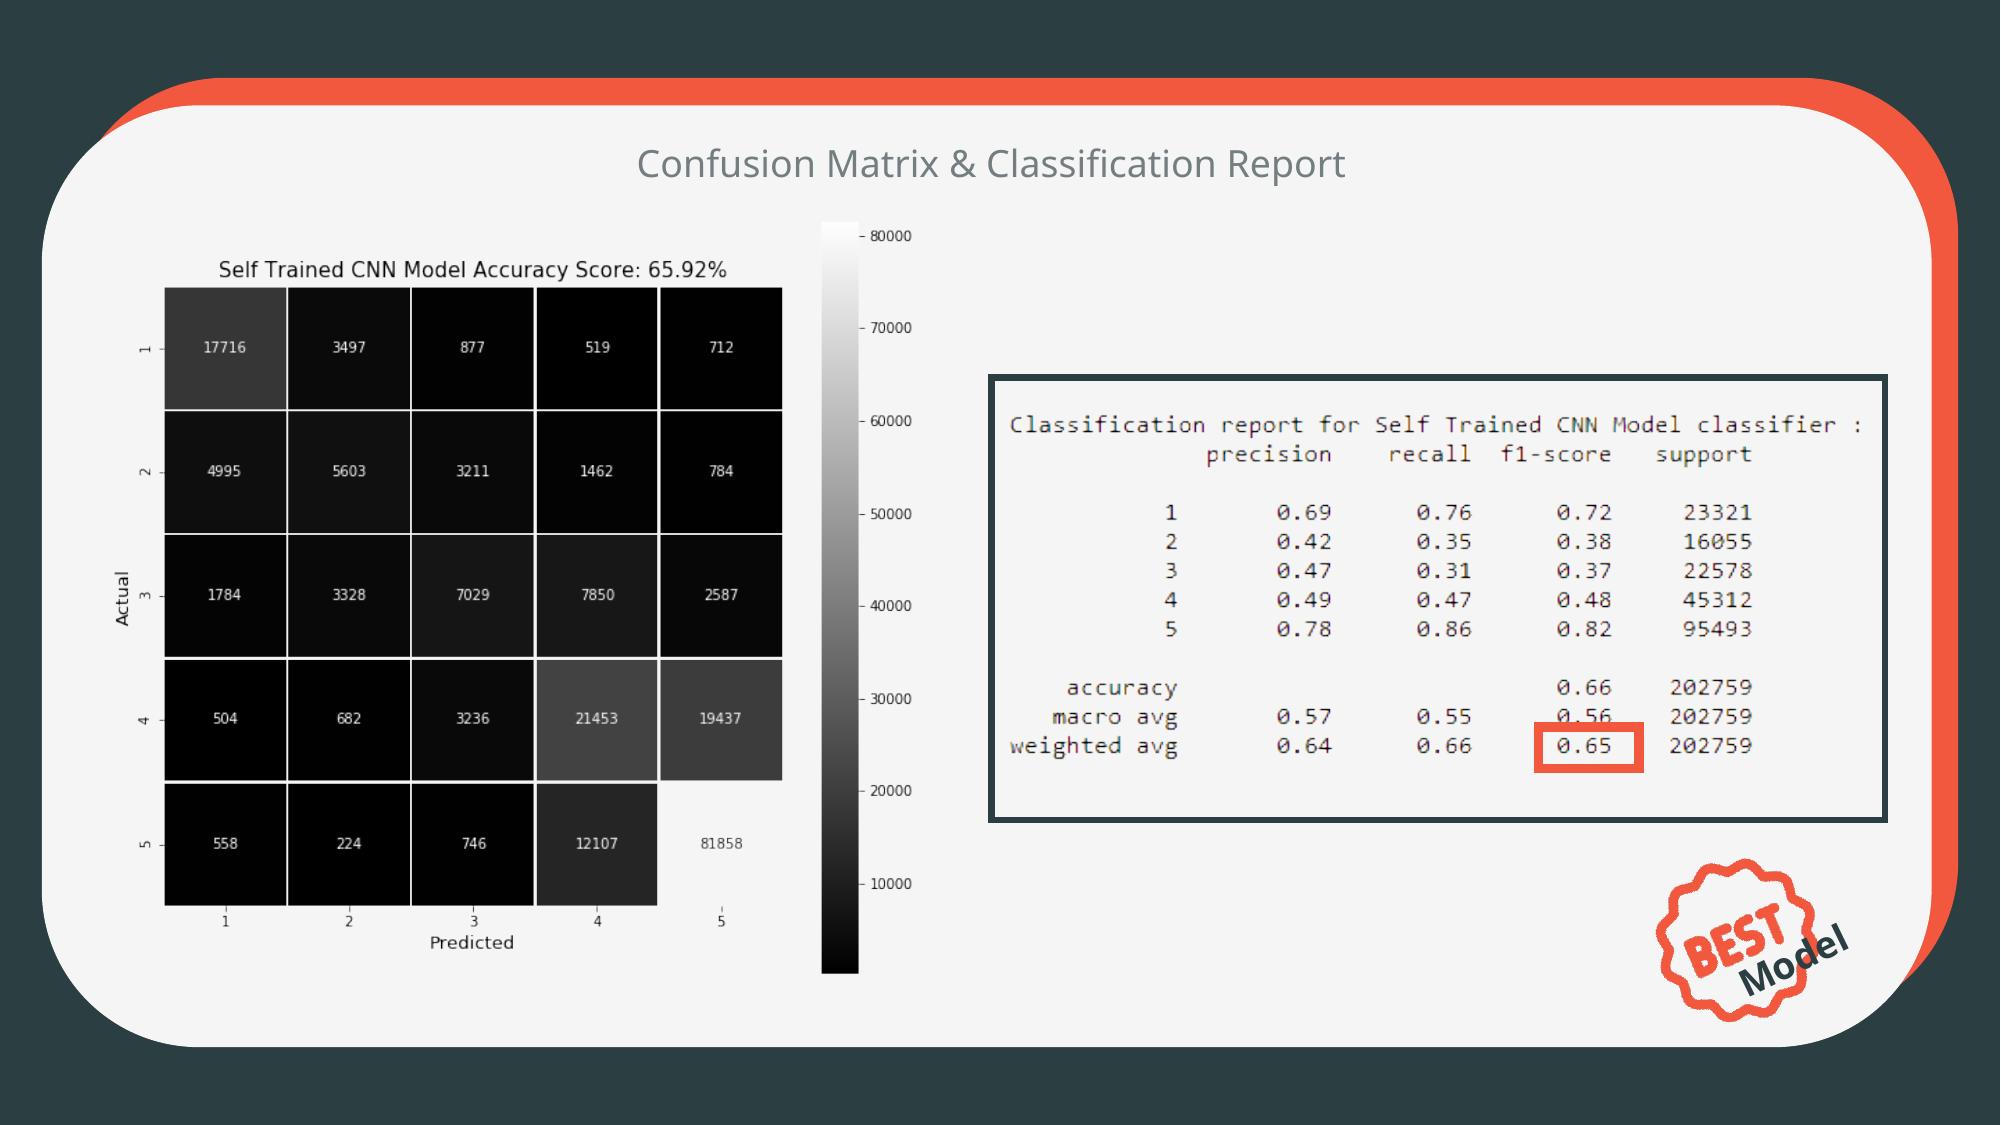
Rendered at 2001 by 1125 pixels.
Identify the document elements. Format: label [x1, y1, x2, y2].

text_box [41, 77, 1959, 1048]
picture [1654, 857, 1819, 1022]
